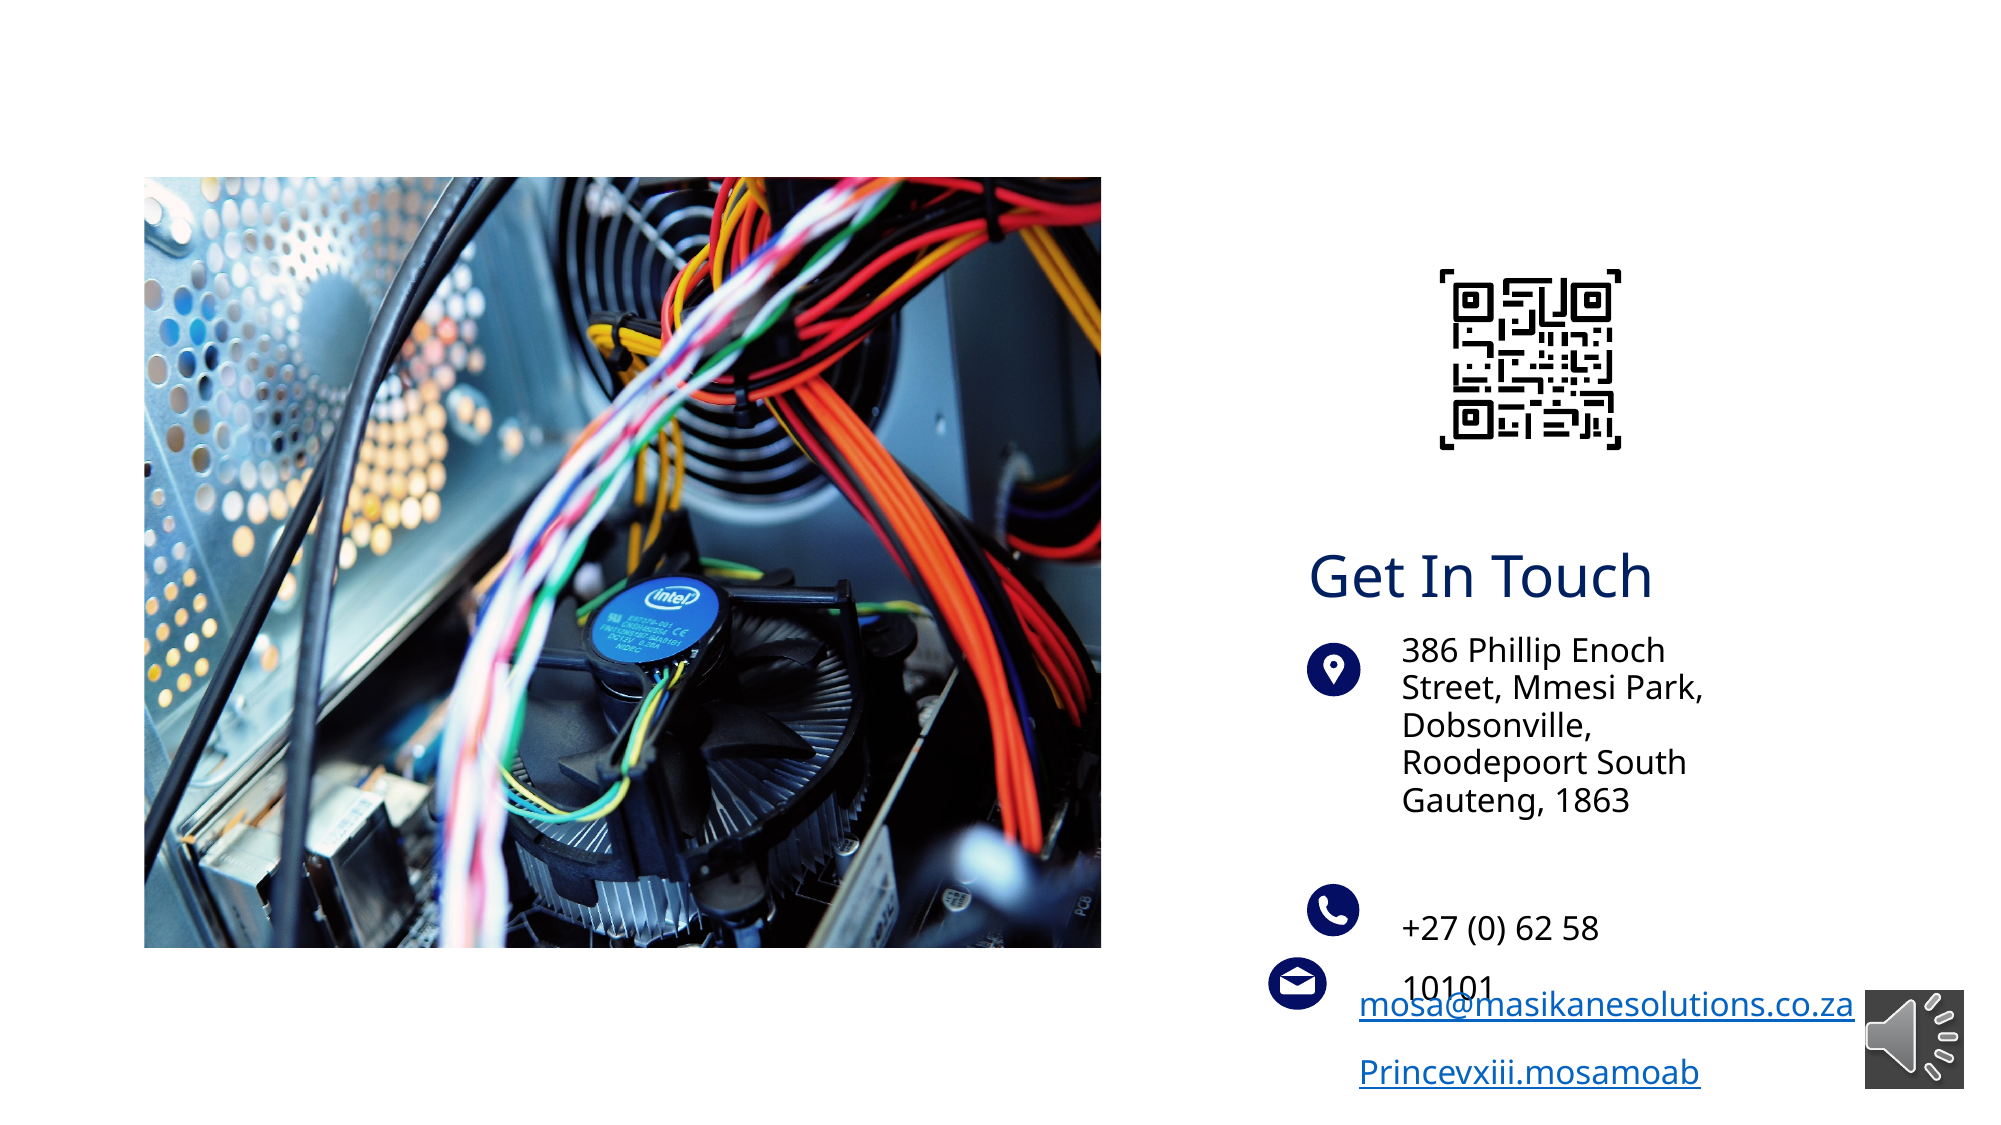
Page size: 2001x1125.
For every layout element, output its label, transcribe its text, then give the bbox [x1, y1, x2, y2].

text_box mosa@masikanesolutions.co.za Princevxiii.mosamoabi@programmer.net [1344, 953, 1918, 1125]
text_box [1439, 268, 1622, 451]
text_box [1307, 883, 1360, 937]
text_box 386 Phillip Enoch Street, Mmesi Park, Dobsonville, Roodepoort South Gauteng, 1863 [1386, 624, 1754, 827]
text_box Get In Touch [1279, 513, 1799, 616]
text_box [143, 177, 1102, 948]
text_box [1306, 642, 1361, 697]
picture [1864, 989, 1965, 1090]
text_box [1268, 957, 1327, 1010]
text_box +27 (0) 62 58 10101 [1386, 879, 1684, 953]
